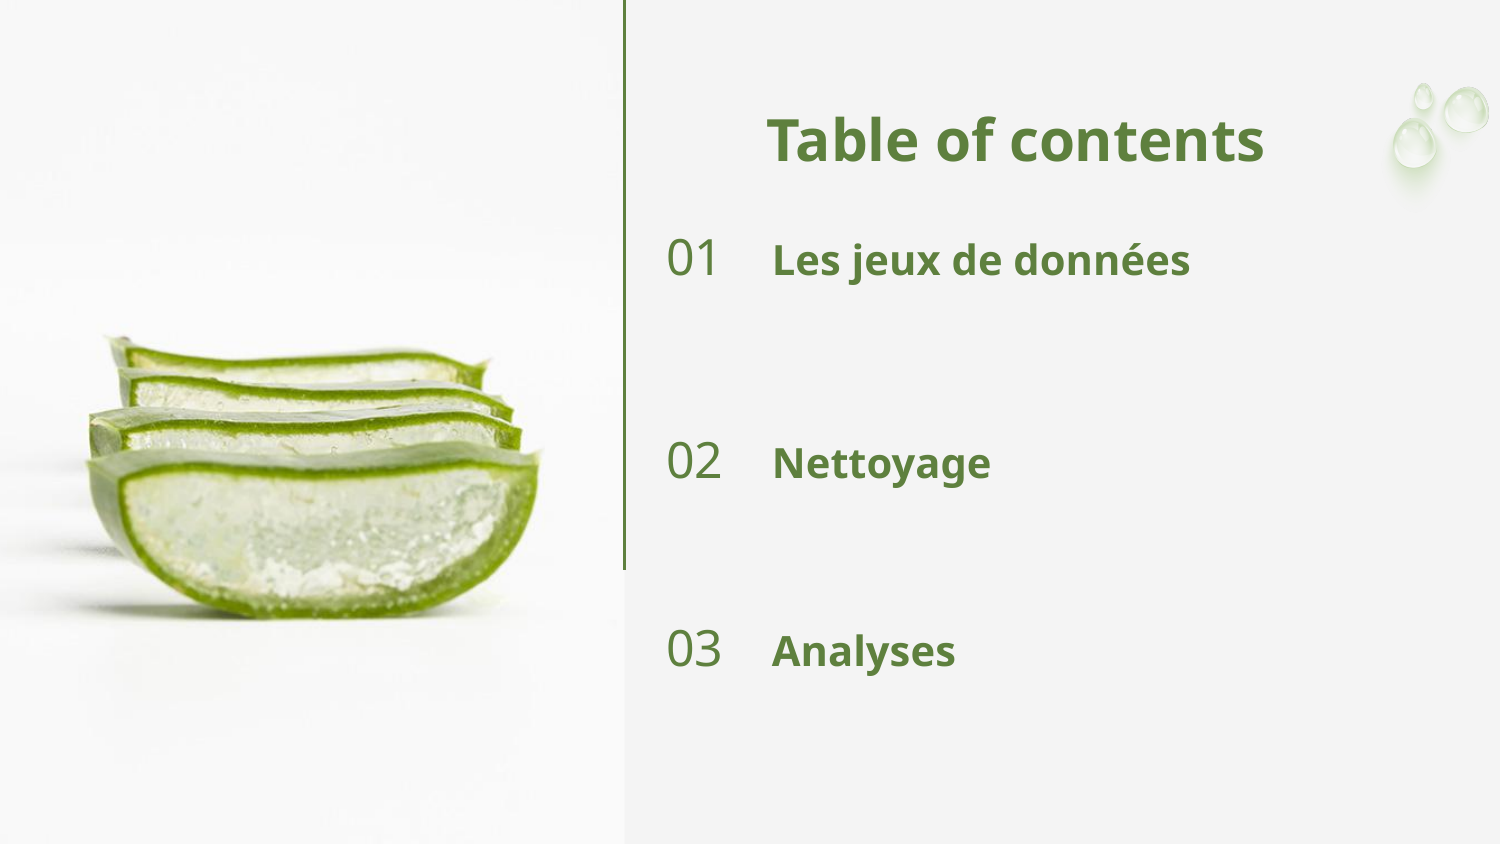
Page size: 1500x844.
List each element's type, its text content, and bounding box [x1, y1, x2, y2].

subtitle Les jeux de données [756, 212, 1382, 299]
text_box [1381, 83, 1489, 214]
title 01 [650, 212, 740, 299]
subtitle Nettoyage [756, 415, 1382, 503]
title Table of contents [650, 88, 1382, 183]
picture [0, 0, 625, 844]
subtitle Analyses [756, 603, 1382, 691]
title 02 [650, 415, 740, 503]
title 03 [650, 603, 740, 691]
